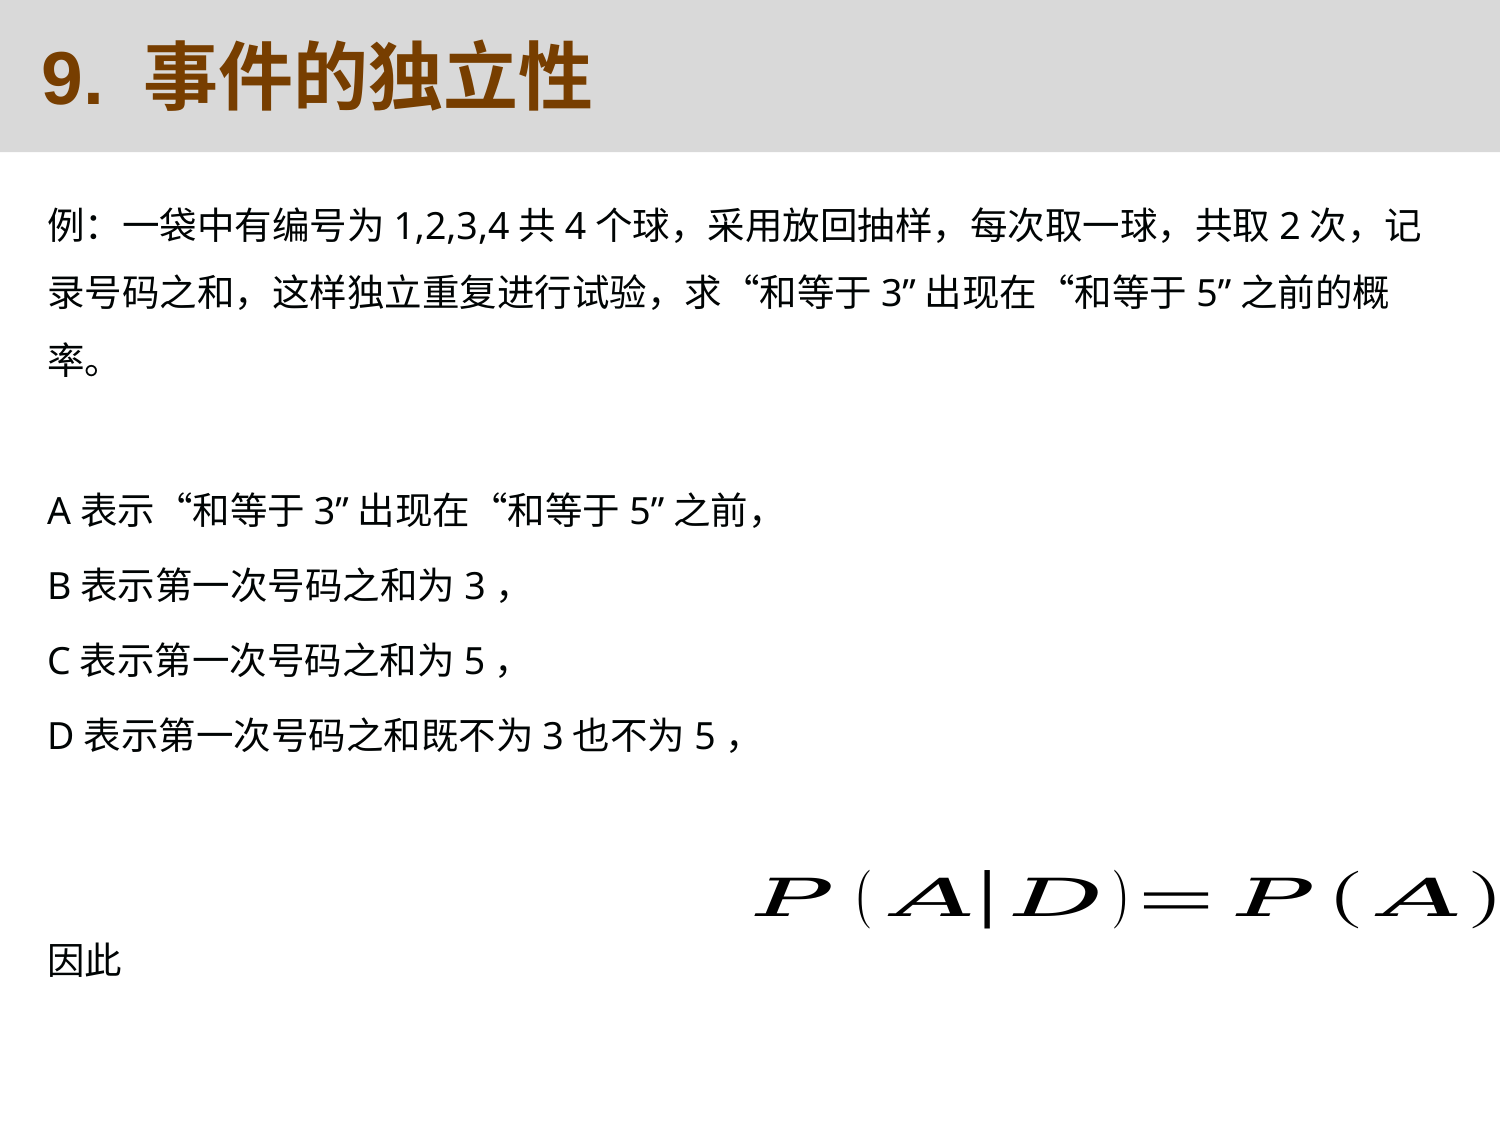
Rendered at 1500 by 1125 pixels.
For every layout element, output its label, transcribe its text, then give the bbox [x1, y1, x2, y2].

text_box 9. 事件的独立性 [27, 22, 608, 127]
text_box [0, 0, 1500, 154]
